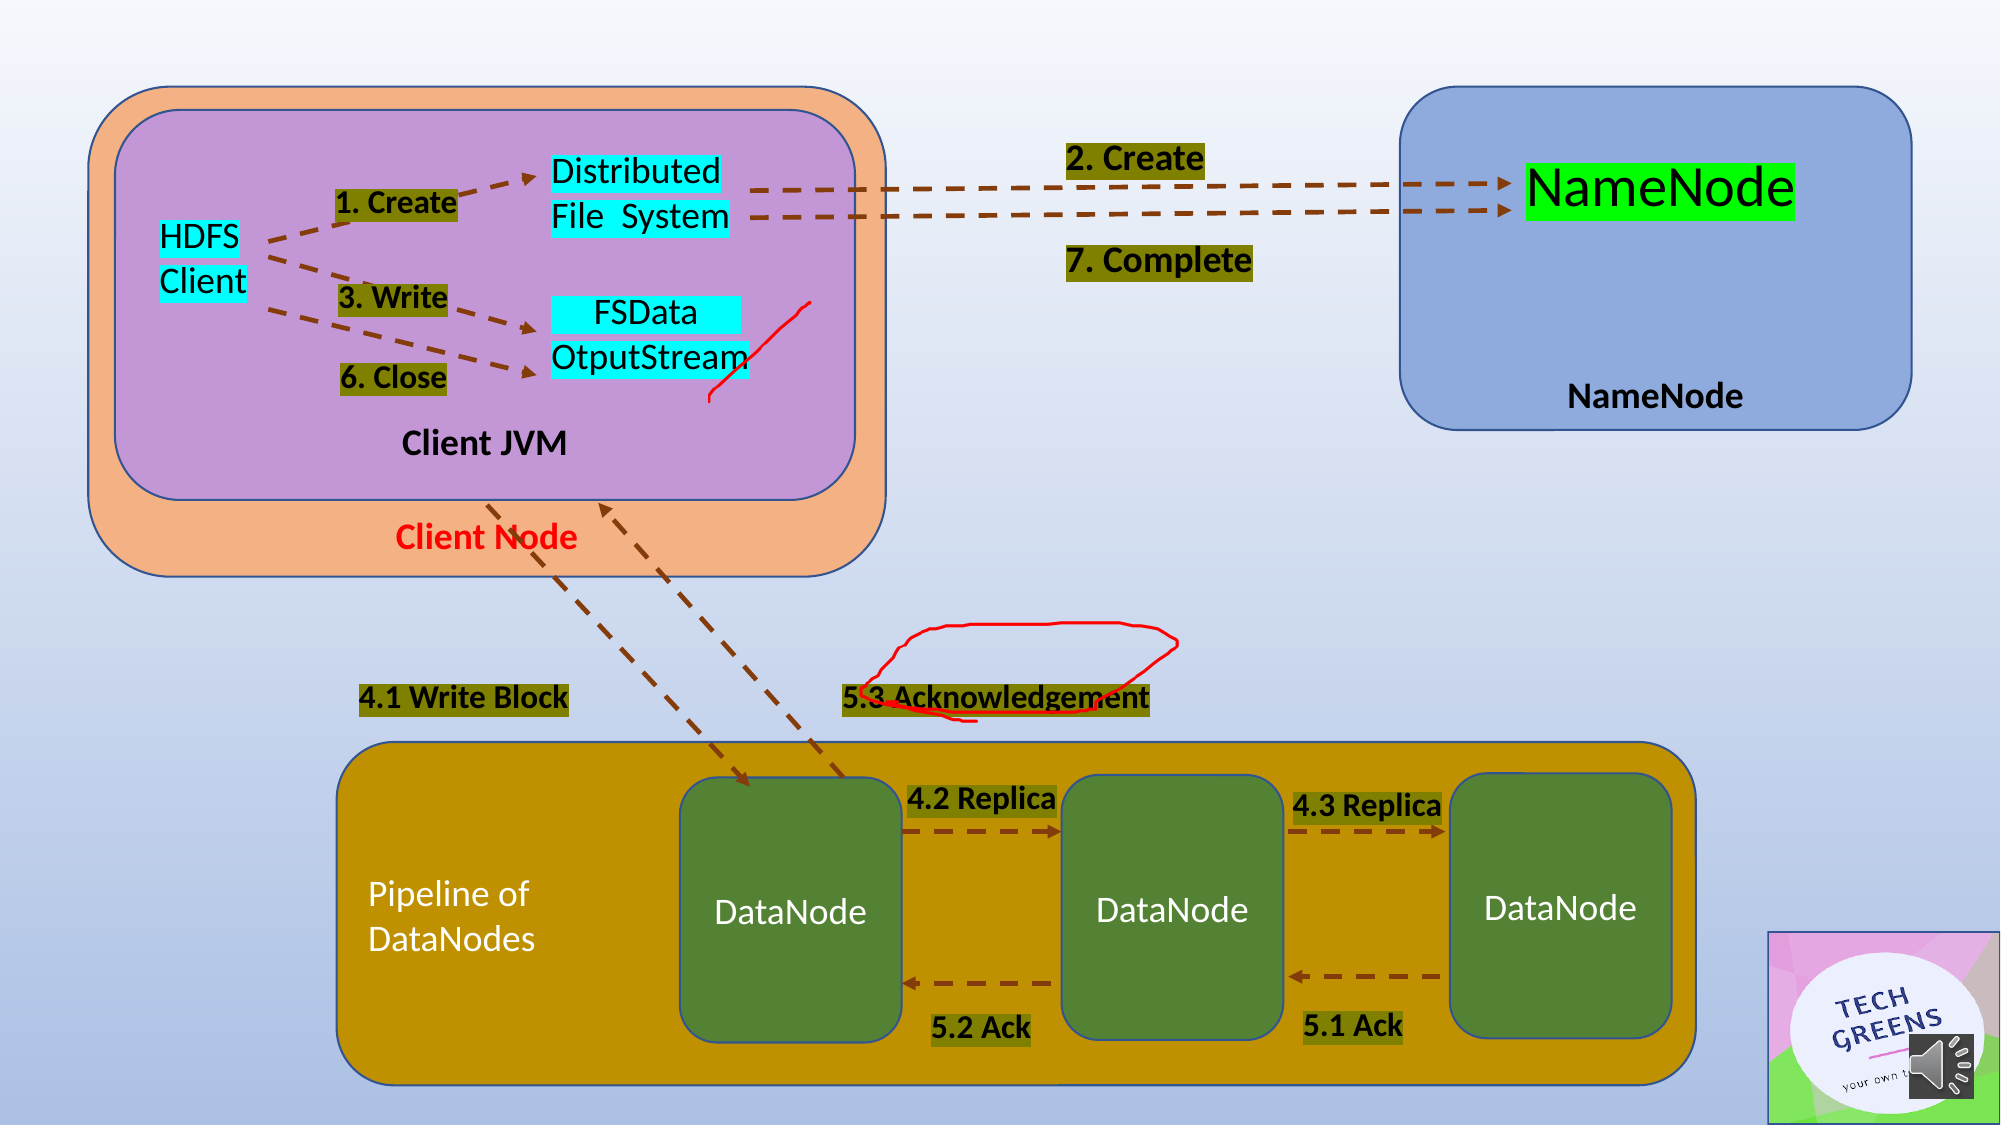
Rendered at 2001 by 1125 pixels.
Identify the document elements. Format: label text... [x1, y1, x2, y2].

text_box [268, 309, 537, 376]
text_box DataNode [678, 776, 903, 1044]
text_box NameNode [1511, 141, 1819, 226]
text_box 4.2 Replica [892, 768, 1079, 824]
text_box DataNode [1060, 773, 1285, 1041]
picture [708, 301, 1189, 733]
text_box 2. Create [1050, 125, 1239, 183]
text_box DataNode [1448, 772, 1673, 1040]
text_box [486, 504, 750, 787]
text_box Distributed File System [536, 138, 750, 243]
text_box NameNode [1398, 85, 1913, 432]
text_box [268, 256, 537, 309]
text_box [268, 176, 537, 242]
text_box FSData OtputStream [536, 279, 769, 384]
text_box HDFS Client [144, 203, 269, 308]
picture [1769, 933, 1999, 1123]
text_box Pipeline of DataNodes [335, 740, 1697, 1087]
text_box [749, 183, 1512, 192]
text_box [598, 502, 844, 778]
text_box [749, 210, 1512, 218]
text_box 4.1 Write Block [344, 668, 486, 723]
text_box Client Node [87, 85, 887, 578]
text_box Client JVM [113, 108, 857, 501]
text_box 5.1 Ack [1288, 995, 1427, 1051]
text_box 7. Complete [1050, 227, 1289, 288]
text_box 6. Close [325, 376, 479, 402]
text_box 4.3 Replica [1277, 776, 1464, 831]
text_box 5.2 Ack [916, 997, 1055, 1053]
